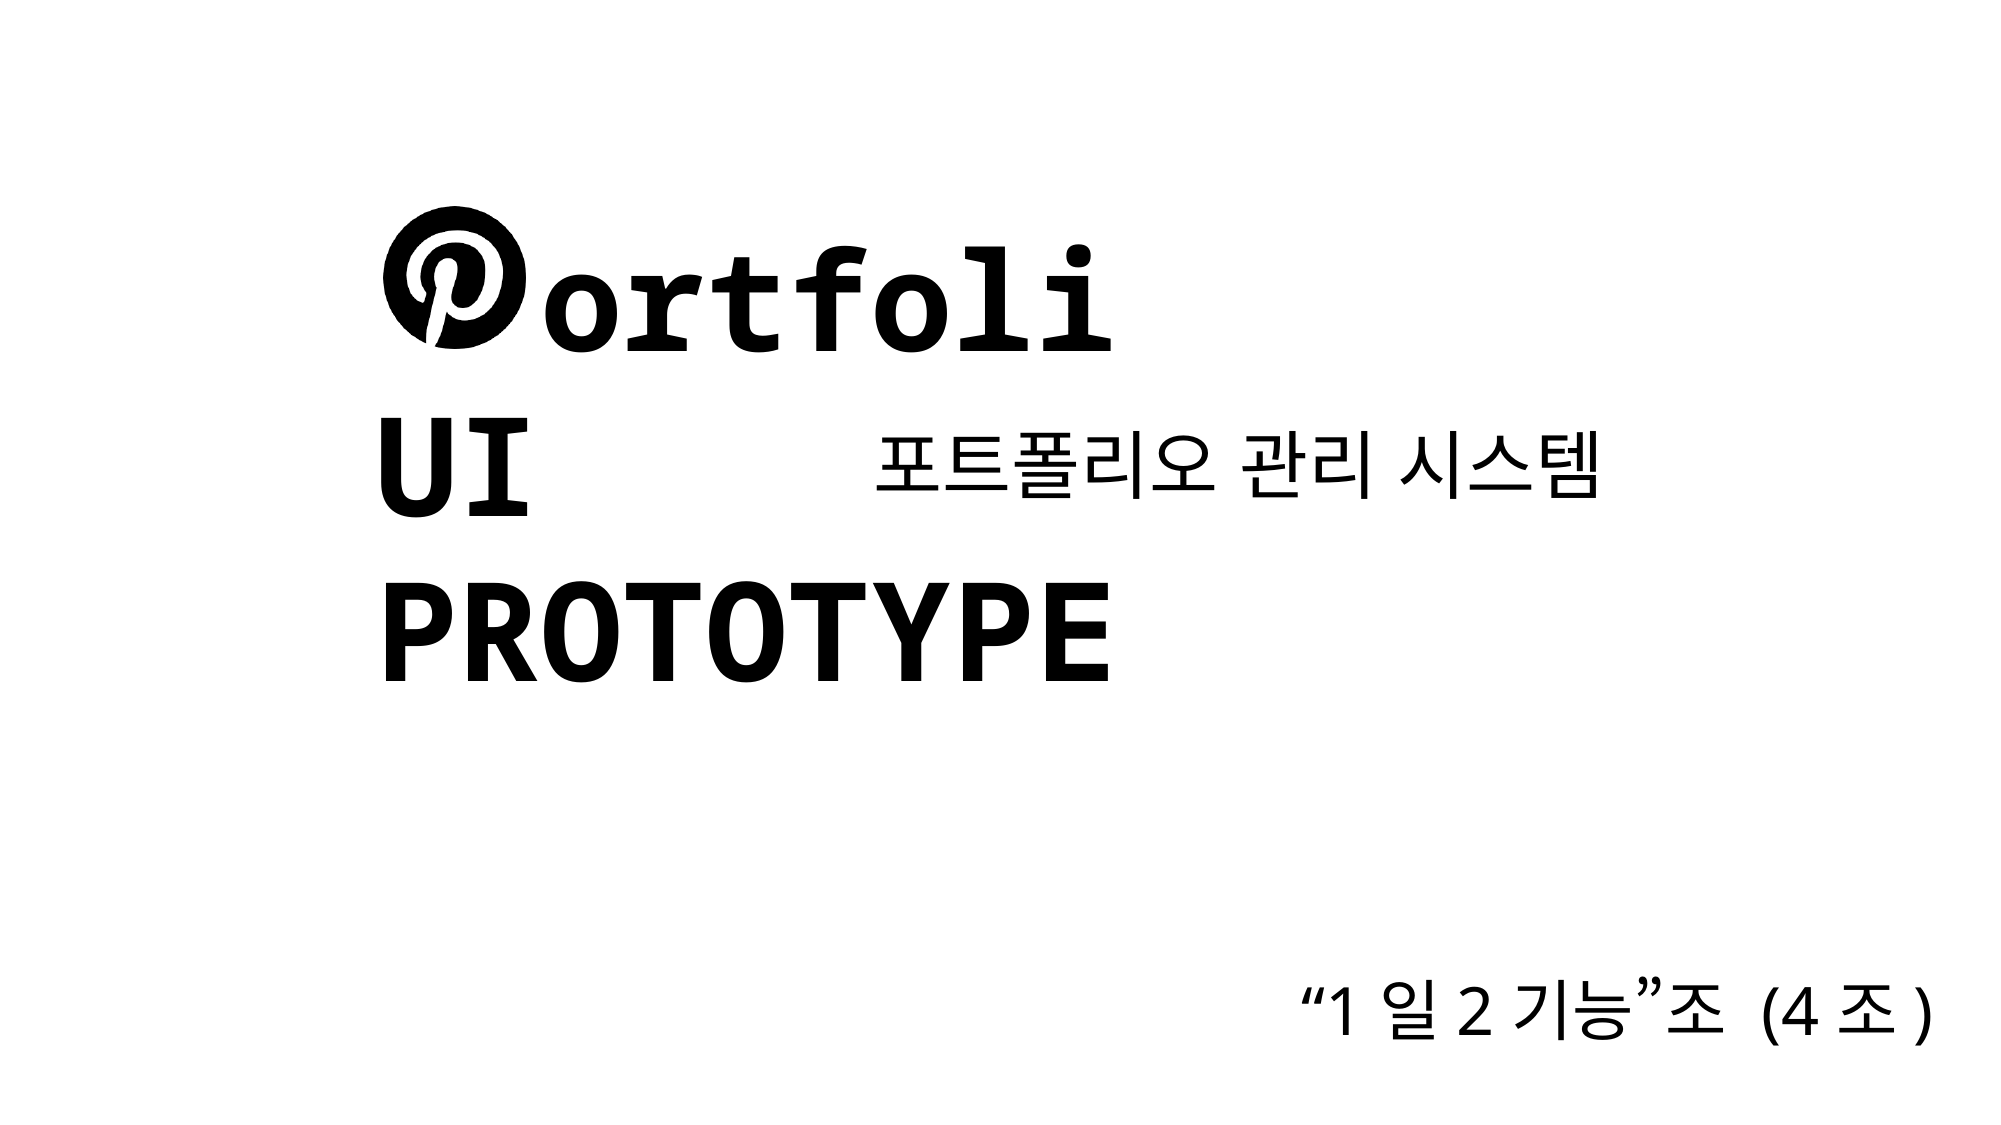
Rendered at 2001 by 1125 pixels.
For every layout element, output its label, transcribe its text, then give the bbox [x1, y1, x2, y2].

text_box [360, 206, 1197, 722]
text_box 포트폴리오 관리 시스템 [1197, 410, 1673, 516]
text_box “1일2기능”조 (4조) [1196, 961, 1949, 1056]
